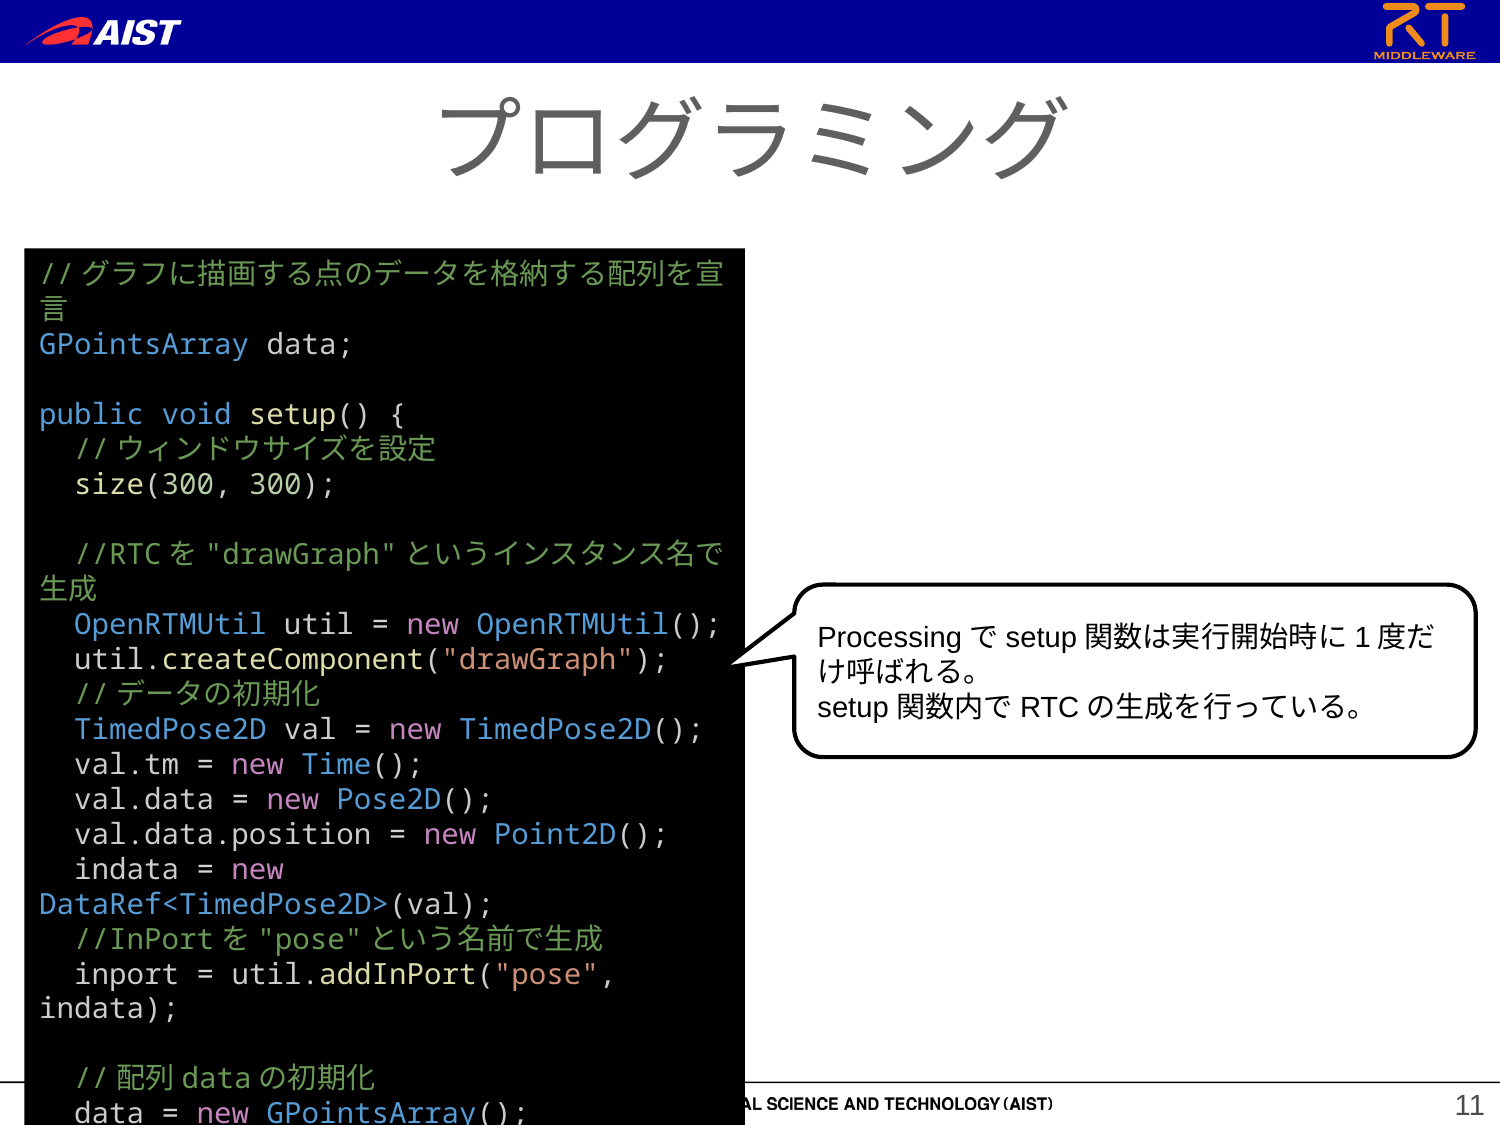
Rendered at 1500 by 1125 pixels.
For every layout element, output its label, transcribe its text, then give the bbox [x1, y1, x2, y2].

text_box //グラフに描画する点のデータを格納する配列を宣言 GPointsArray data; public void setup() { //ウィンドウサイズを設定 size(300, 300); //RTCを"drawGraph"というインスタンス名で生成 OpenRTMUtil util = new OpenRTMUtil(); util.createComponent("drawGraph"); //データの初期化 TimedPose2D val = new TimedPose2D(); val.tm = new Time(); val.data = new Pose2D(); val.data.position = new Point2D(); indata = new DataRef<TimedPose2D>(val); //InPortを"pose"という名前で生成 inport = util.addInPort("pose", indata); //配列dataの初期化 data = new GPointsArray(); } [24, 248, 745, 1125]
text_box プログラミング [29, 66, 1474, 208]
slide_number 11 [1149, 1078, 1500, 1125]
text_box Processingでsetup関数は実行開始時に1度だけ呼ばれる。 setup関数内でRTCの生成を行っている。 [720, 582, 1478, 760]
picture [0, 0, 1500, 63]
picture [745, 1097, 1052, 1110]
